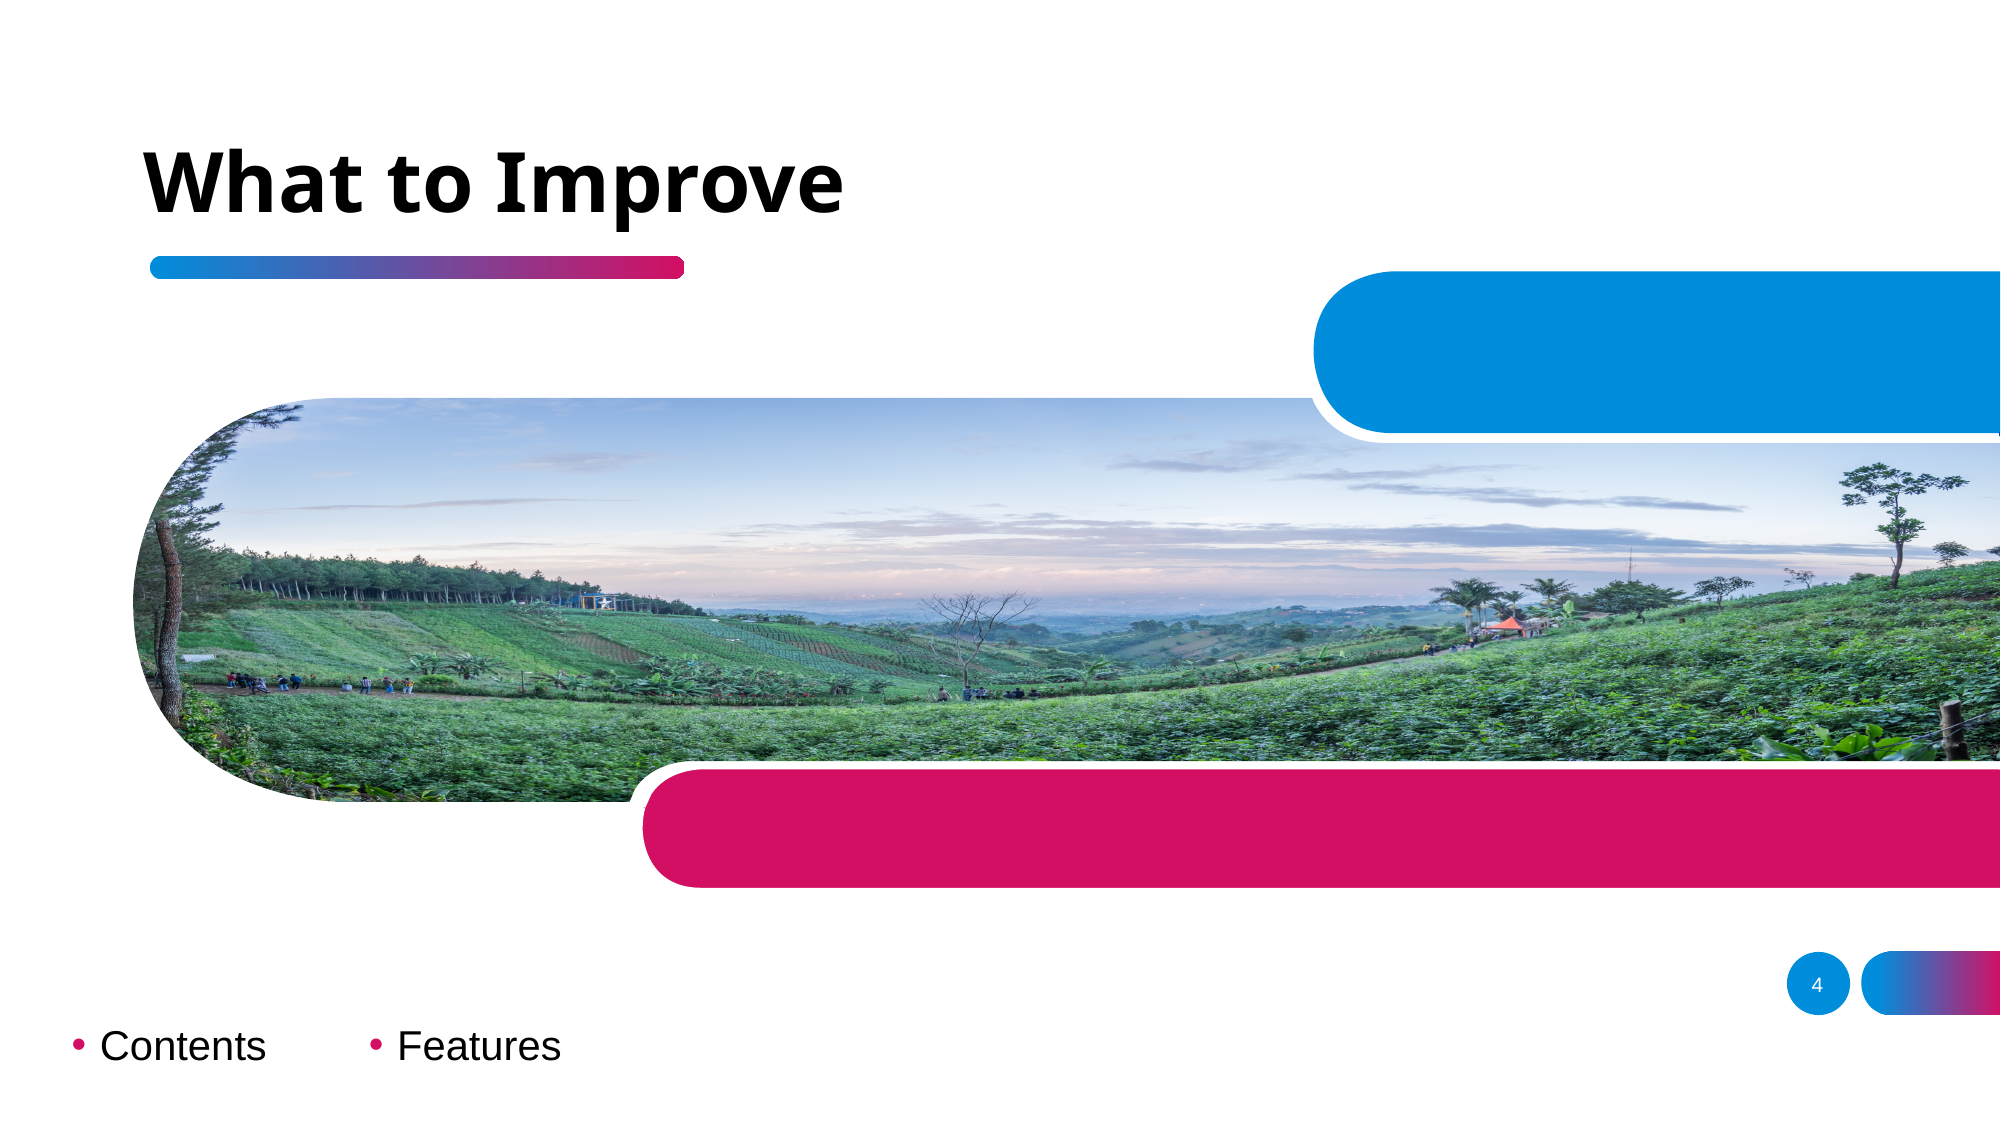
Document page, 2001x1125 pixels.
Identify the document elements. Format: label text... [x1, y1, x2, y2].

slide_number 4 [1772, 954, 1863, 1015]
footer Contents Features [56, 1014, 682, 1074]
picture [133, 397, 2000, 802]
title What to Improve [128, 130, 1629, 238]
